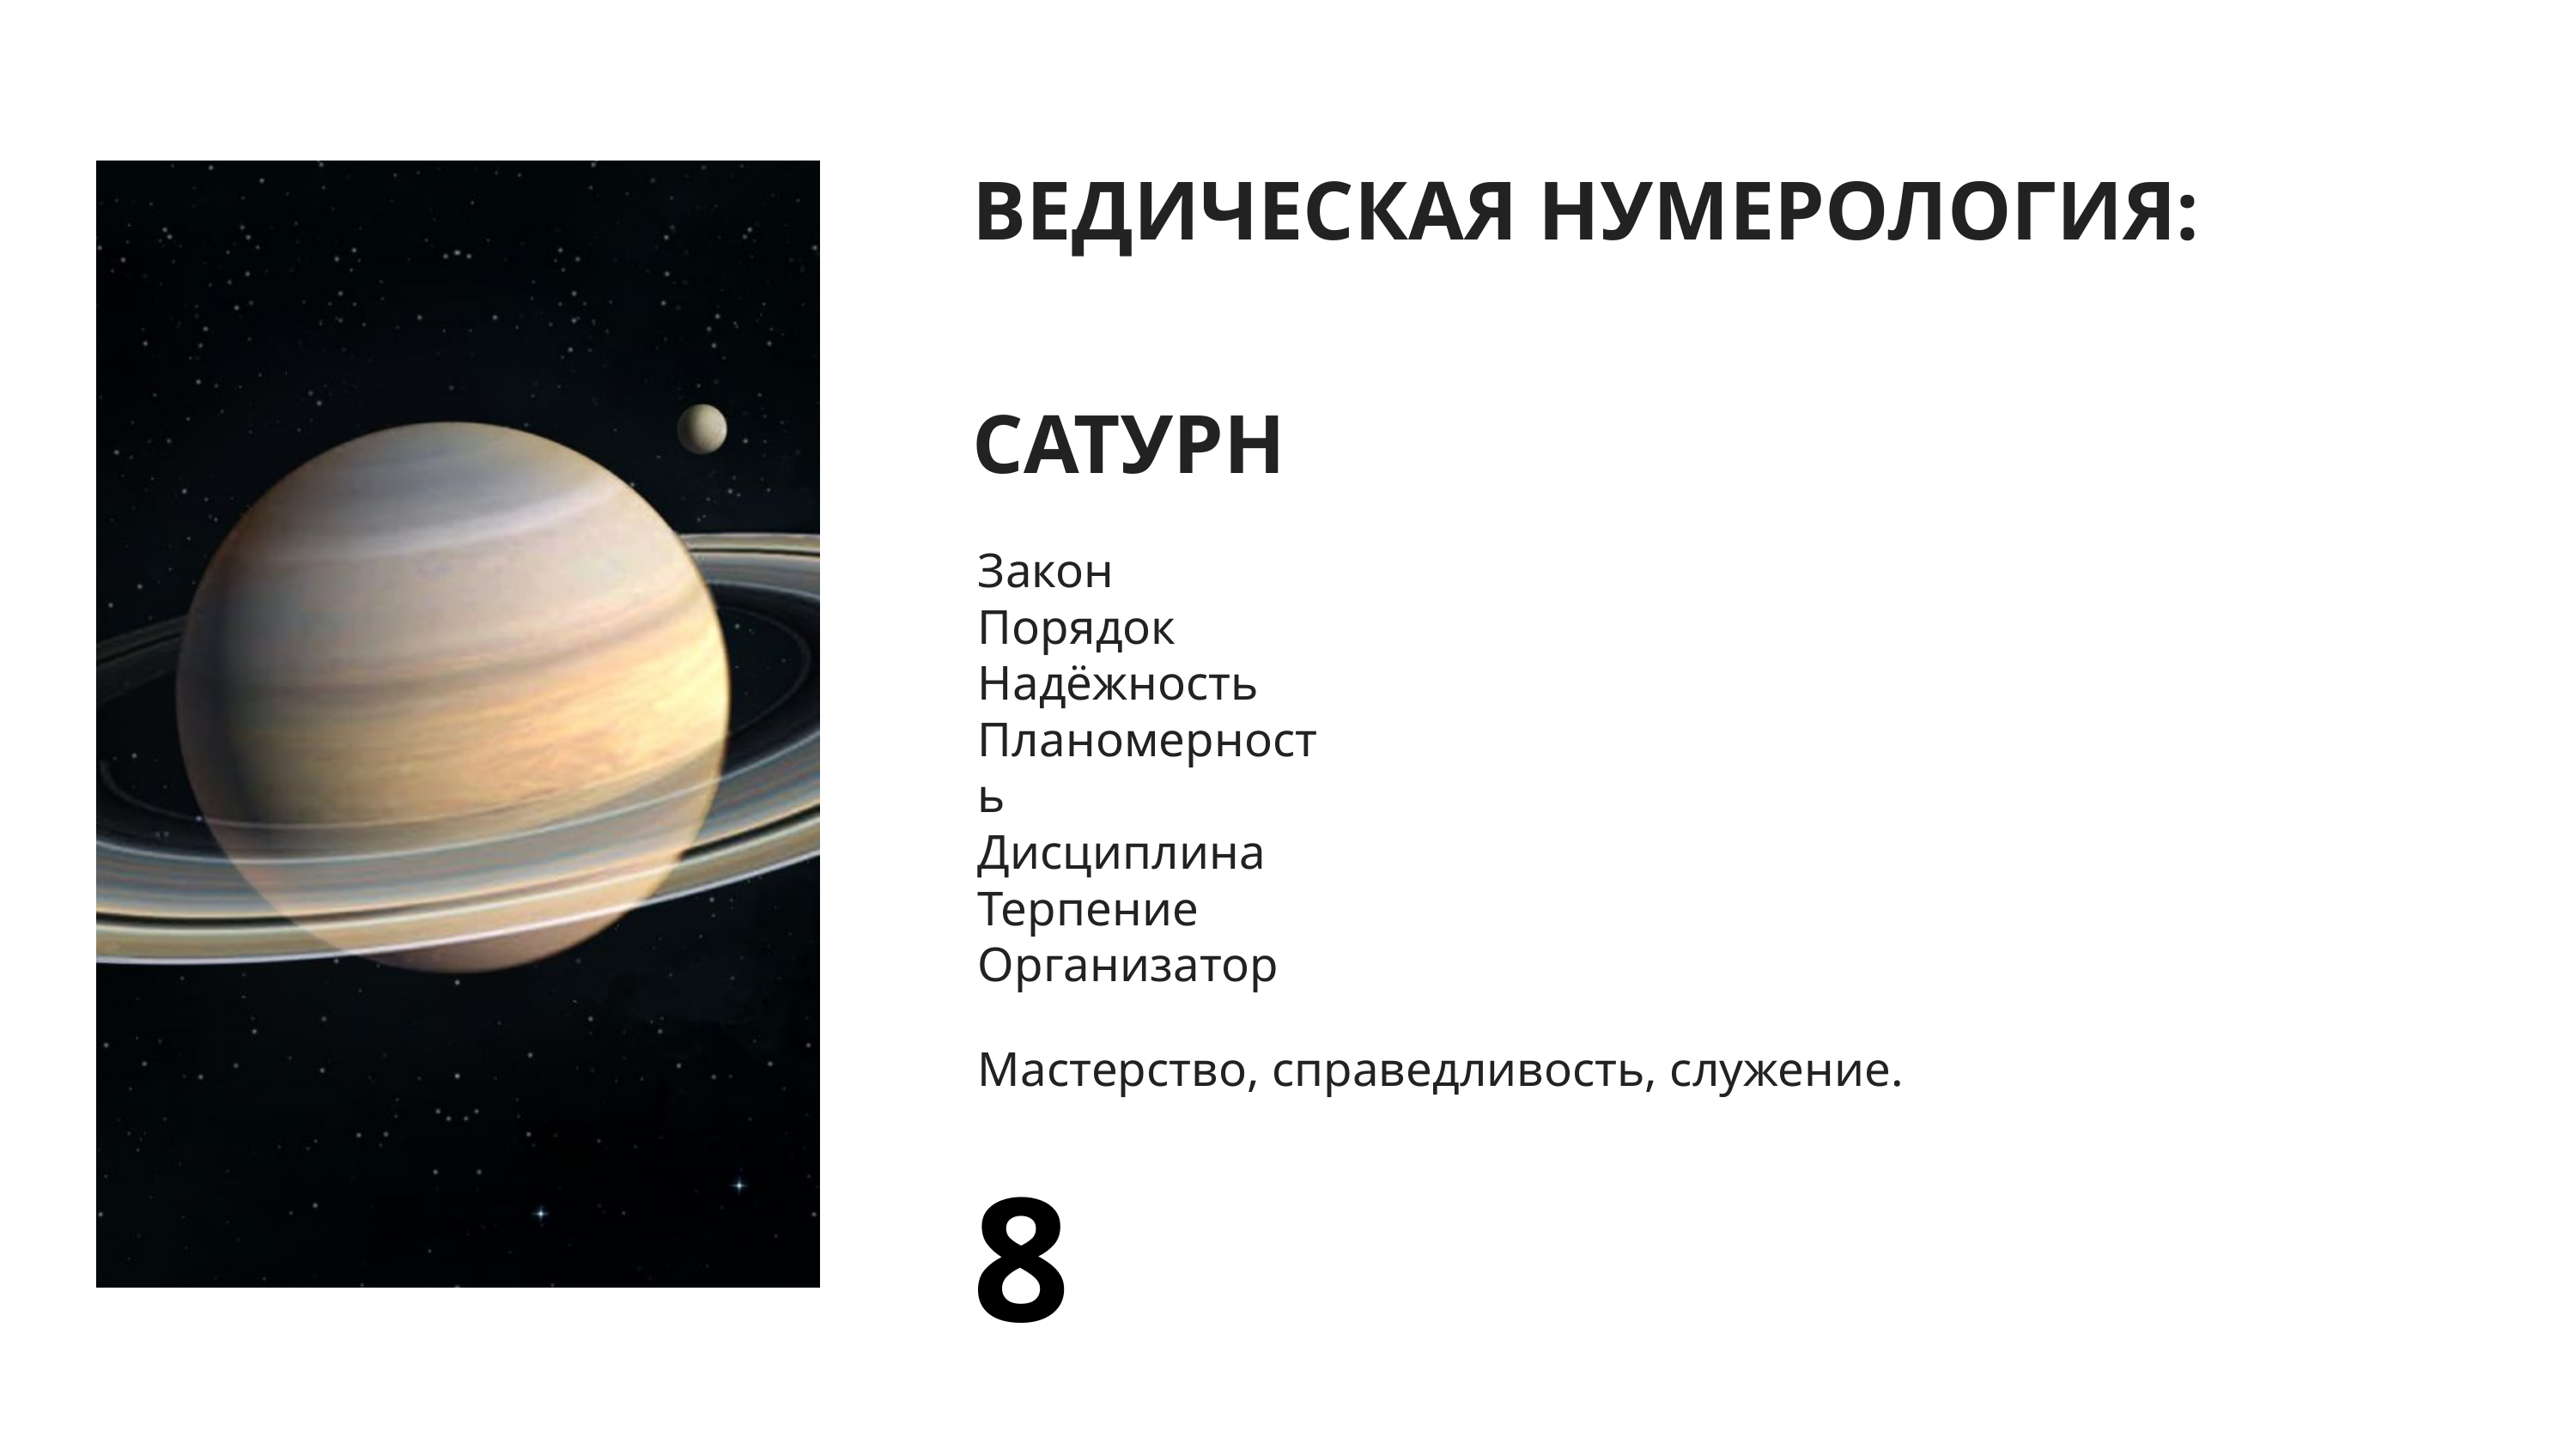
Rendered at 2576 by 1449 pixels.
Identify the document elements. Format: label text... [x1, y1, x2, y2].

text_box ВЕДИЧЕСКАЯ НУМЕРОЛОГИЯ: САТУРН [972, 139, 2248, 534]
text_box 8 [972, 1098, 1087, 1356]
picture [96, 161, 820, 1288]
text_box Закон Порядок Надёжность Планомерность Дисциплина Терпение Организатор [977, 540, 1346, 936]
text_box Мастерство, справедливость, служение. [977, 870, 2476, 1042]
